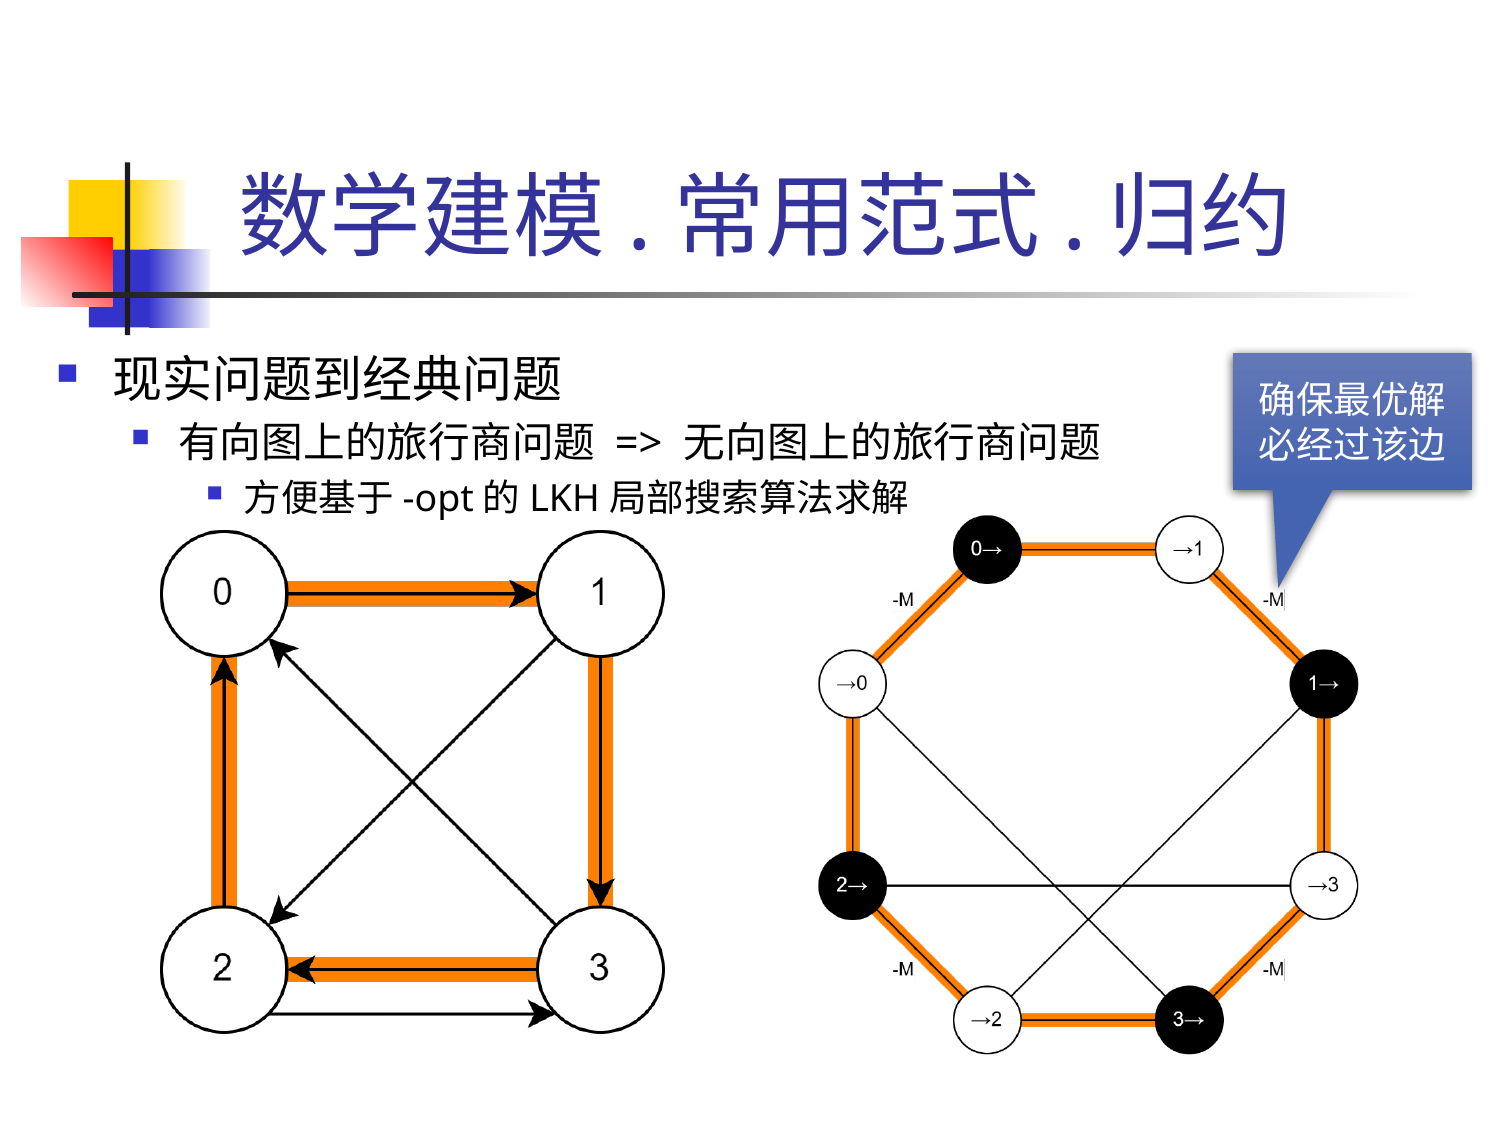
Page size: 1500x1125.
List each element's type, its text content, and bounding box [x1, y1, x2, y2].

picture [128, 498, 699, 1071]
text_box 确保最优解必经过该边 [1232, 352, 1472, 498]
title 数学建模.常用范式.归约 [64, 35, 1466, 275]
picture [801, 498, 1375, 1071]
